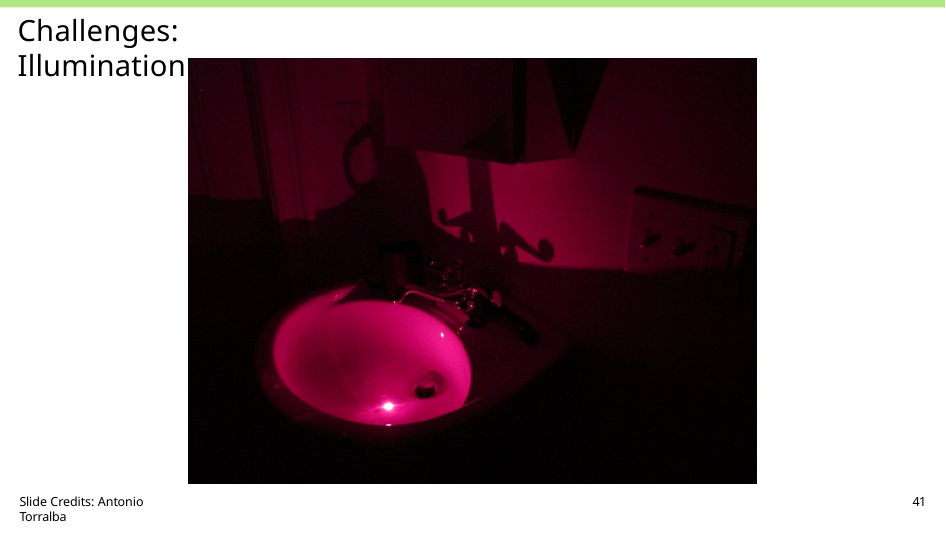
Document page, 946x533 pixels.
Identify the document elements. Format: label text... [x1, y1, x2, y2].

text_box Challenges: Illumination [15, 9, 332, 83]
picture [188, 57, 757, 485]
text_box 41 [910, 491, 928, 509]
text_box Slide Credits: Antonio Torralba [17, 491, 186, 524]
